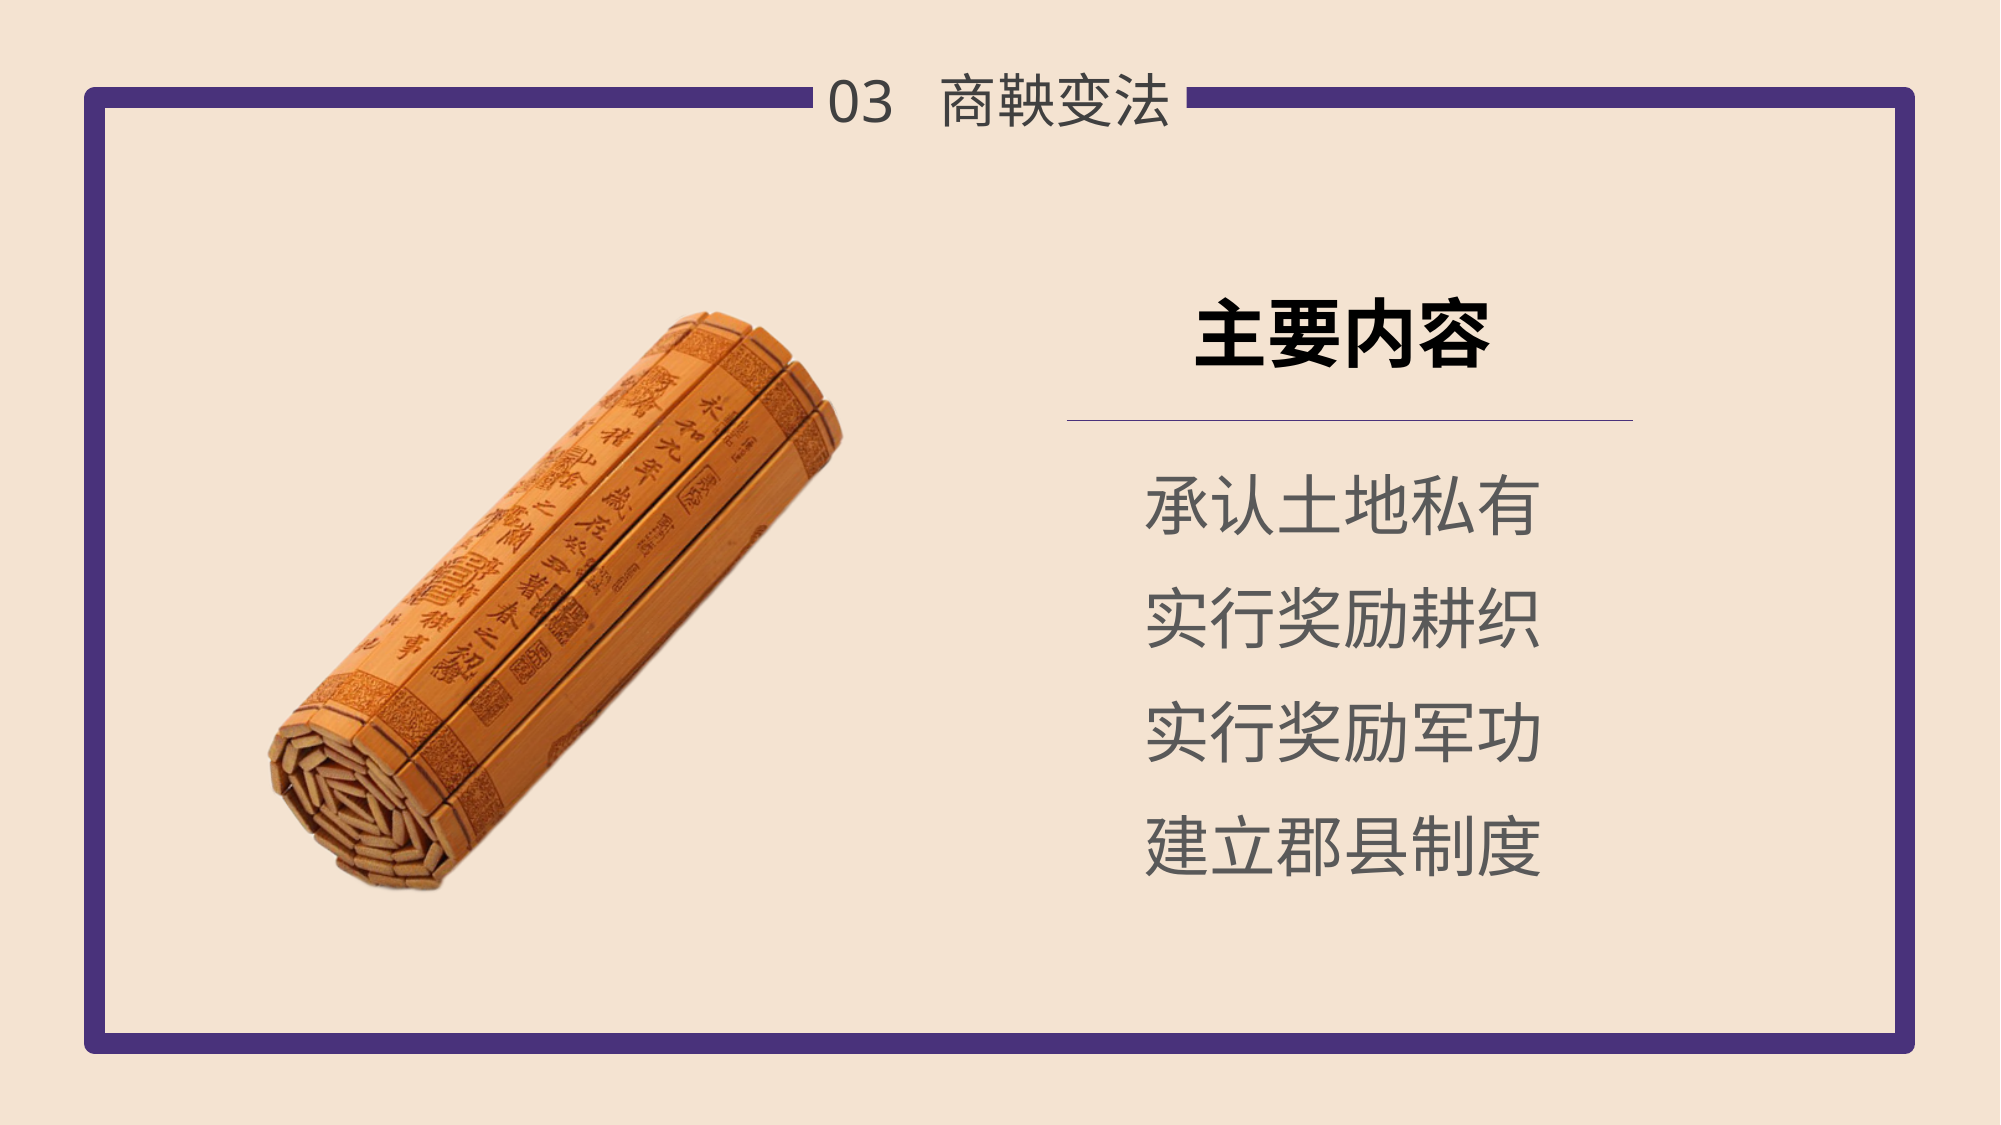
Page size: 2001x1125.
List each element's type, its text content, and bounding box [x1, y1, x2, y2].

text_box [94, 97, 662, 208]
picture [0, 0, 1202, 1125]
text_box [94, 934, 219, 1045]
text_box 03 商鞅变法 [904, 57, 1187, 142]
text_box 主要内容 [1177, 279, 1508, 385]
text_box 实行奖励耕织 [1128, 569, 1559, 665]
text_box [486, 97, 1906, 1045]
text_box 实行奖励军功 [1128, 683, 1559, 779]
text_box 建立郡县制度 [1128, 797, 1559, 893]
text_box 承认土地私有 [1128, 455, 1559, 551]
